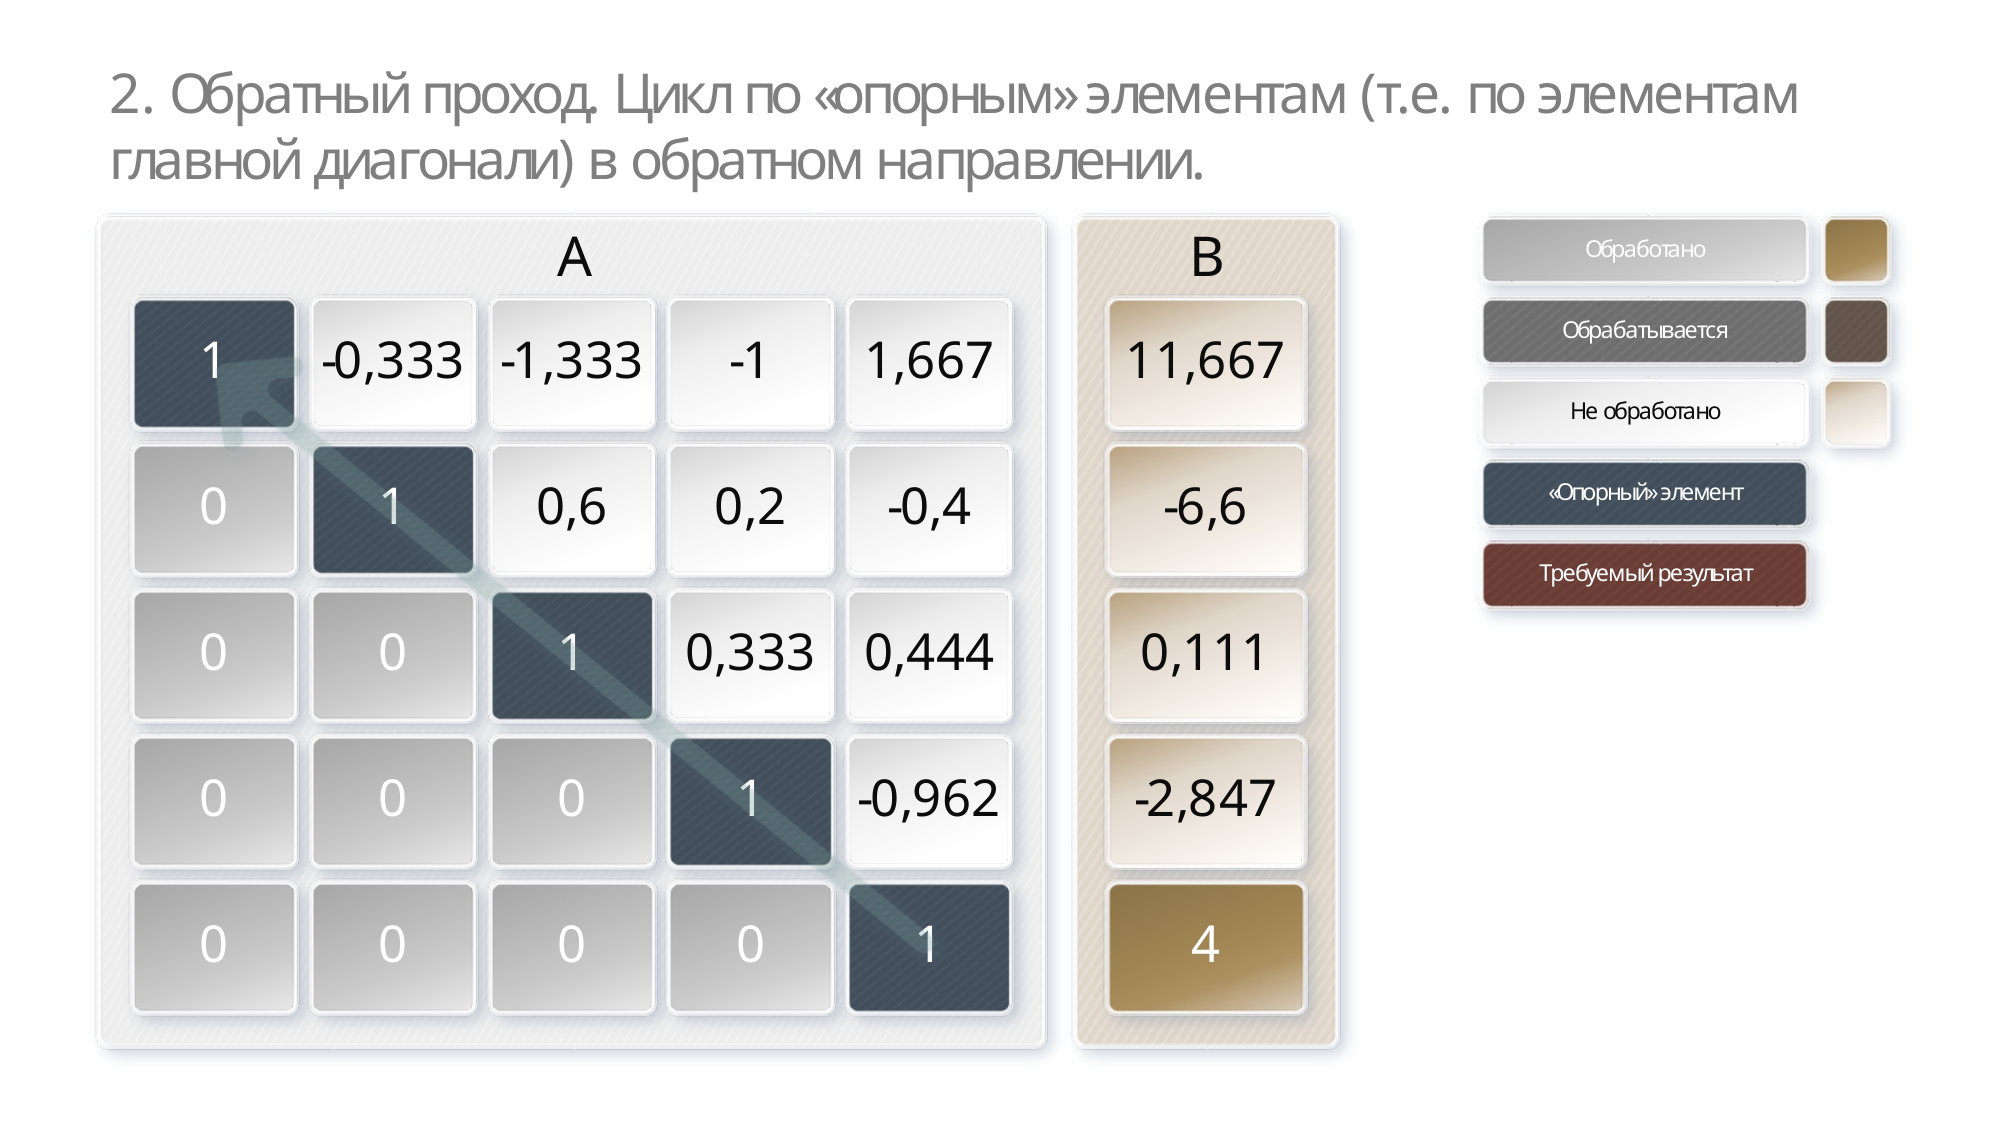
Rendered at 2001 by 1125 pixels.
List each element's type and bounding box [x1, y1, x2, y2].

picture [79, 47, 1921, 1078]
